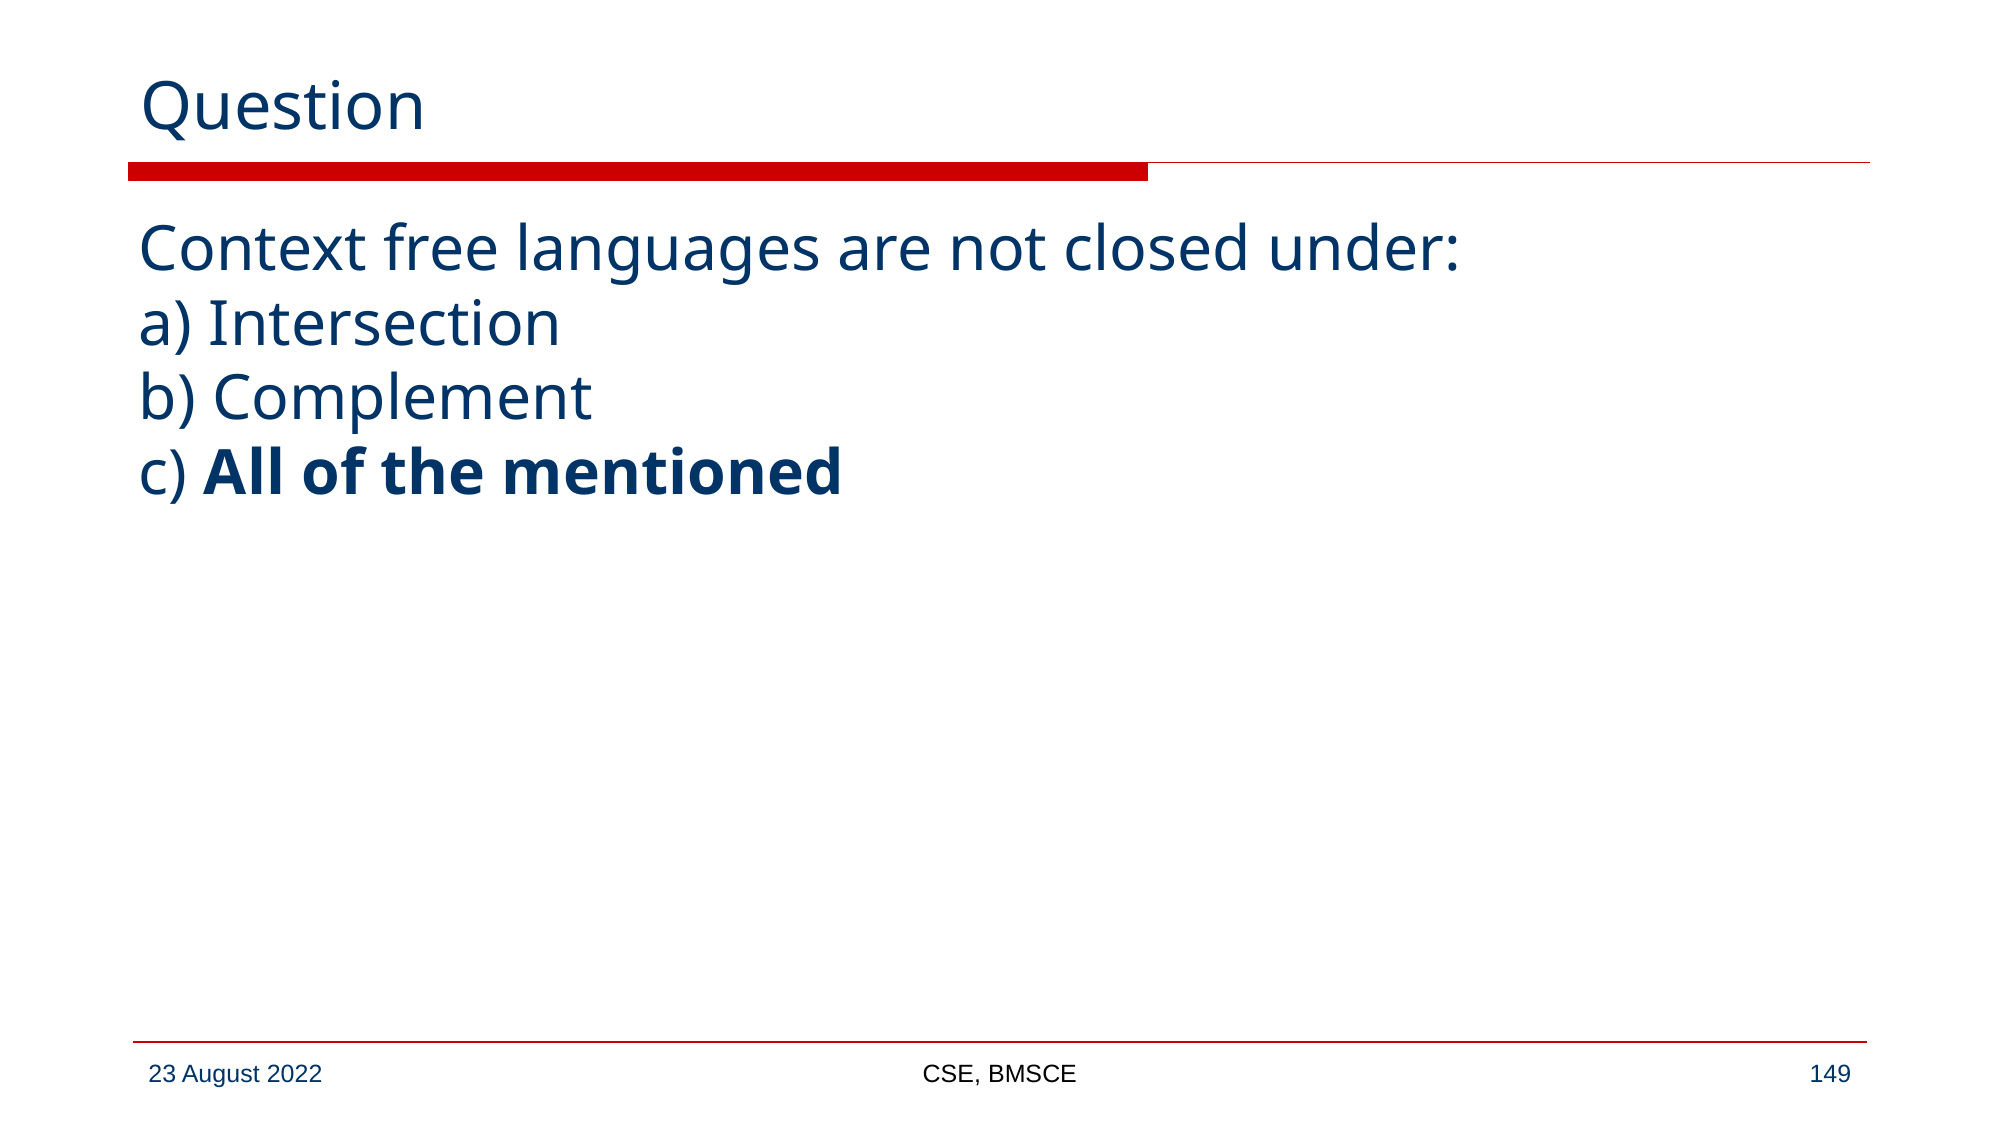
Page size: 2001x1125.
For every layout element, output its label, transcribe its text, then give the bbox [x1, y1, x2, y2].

footer CSE, BMSCE [683, 1050, 1317, 1103]
slide_number ‹#› [1433, 1050, 1867, 1103]
list Context free languages are not closed under: a) Intersection b) Complement c) All of the mentioned [123, 200, 1874, 1025]
title Question [125, 24, 1876, 150]
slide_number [133, 1050, 567, 1103]
